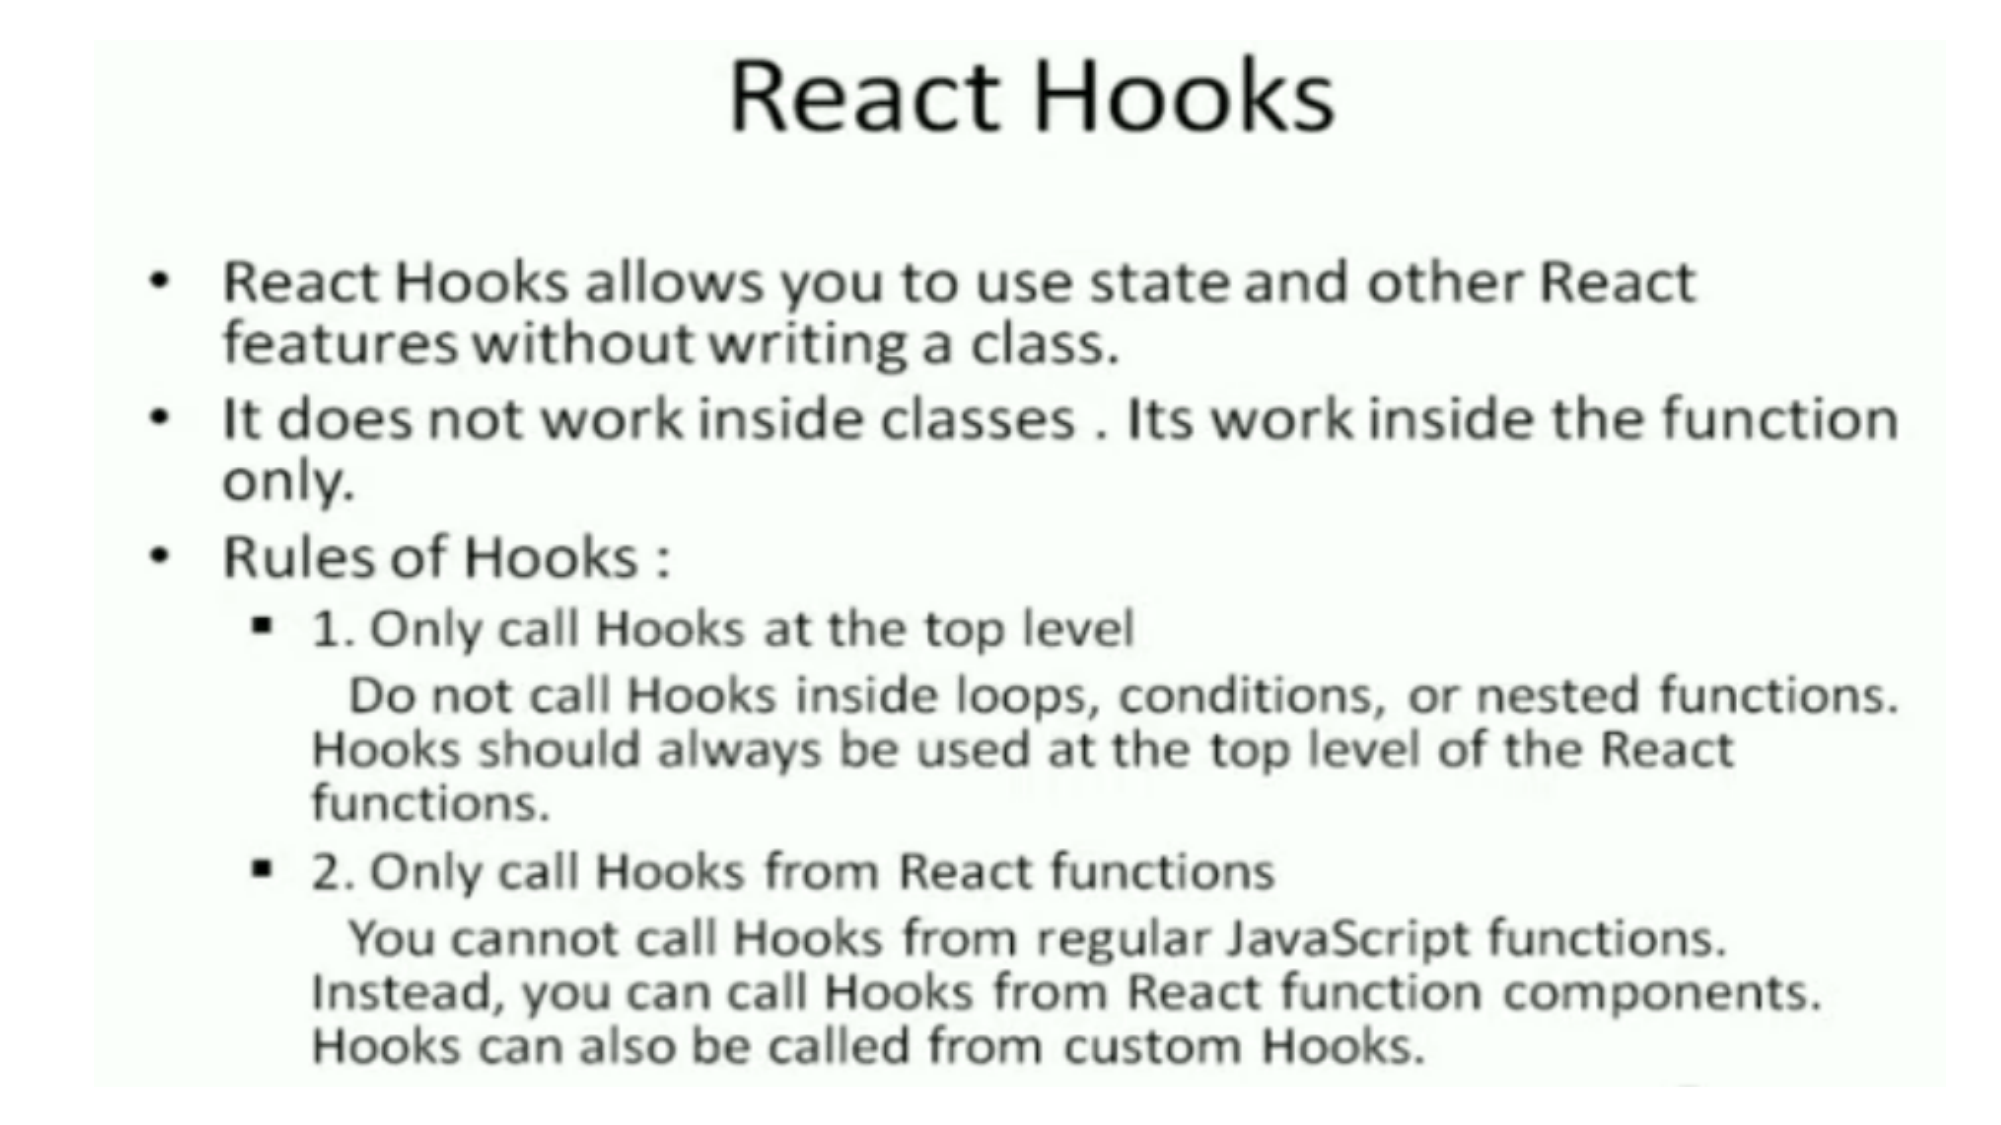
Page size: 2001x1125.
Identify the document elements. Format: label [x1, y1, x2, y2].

picture [94, 40, 1946, 1087]
